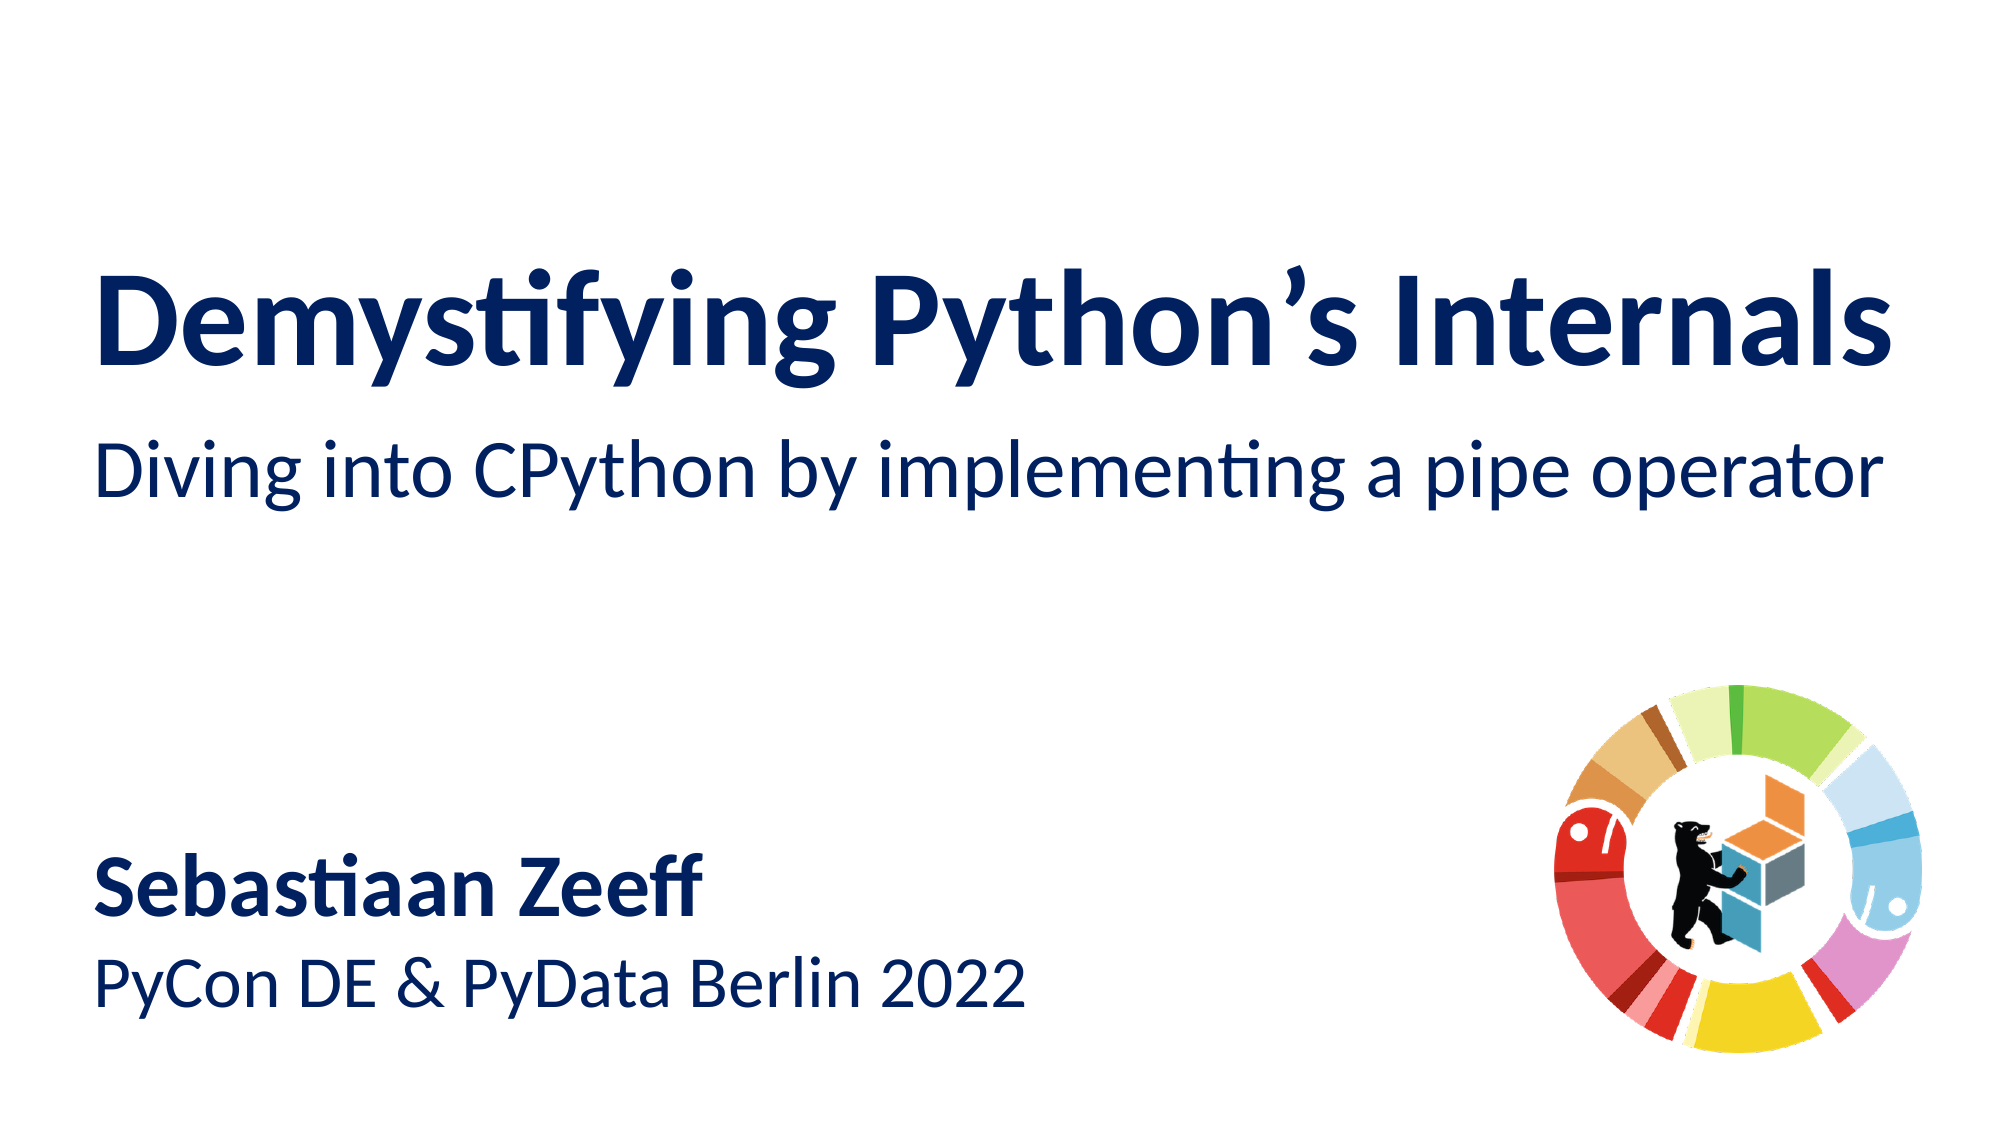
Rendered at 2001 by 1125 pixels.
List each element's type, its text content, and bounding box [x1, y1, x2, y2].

text_box Sebastiaan Zeeff PyCon DE & PyData Berlin 2022 [78, 818, 1554, 1031]
subtitle Diving into CPython by implementing a pipe operator [78, 407, 1935, 524]
picture [1554, 685, 1922, 1053]
title Demystifying Python’s Internals [78, 249, 1922, 403]
